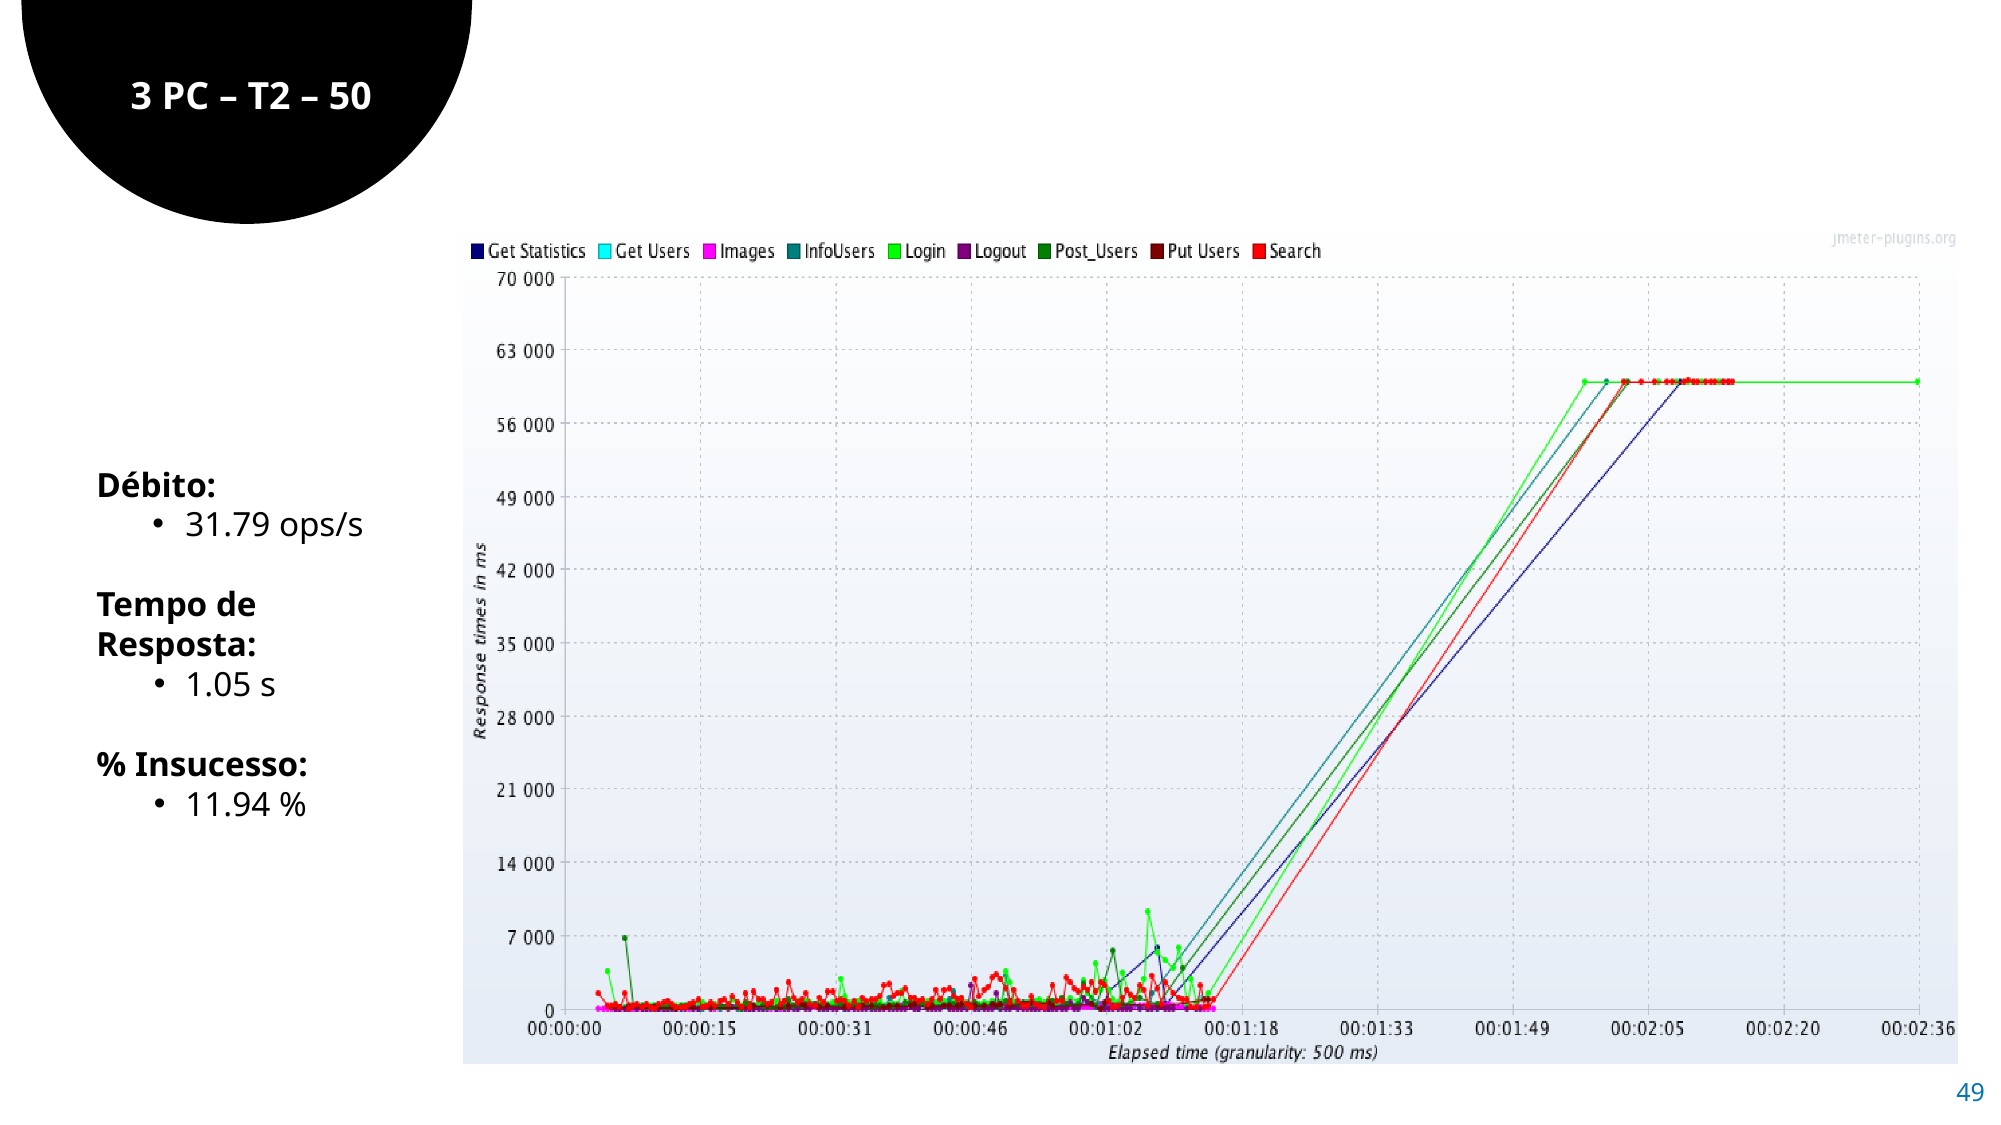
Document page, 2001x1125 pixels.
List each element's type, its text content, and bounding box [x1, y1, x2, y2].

text_box 3 PC – T2 – 50 [115, 64, 387, 125]
text_box Débito: 31.79 ops/s Tempo de Resposta: 1.05 s % Insucesso: 11.94 % [81, 456, 432, 831]
slide_number 49 [1914, 1063, 2000, 1124]
picture [463, 233, 1958, 1064]
